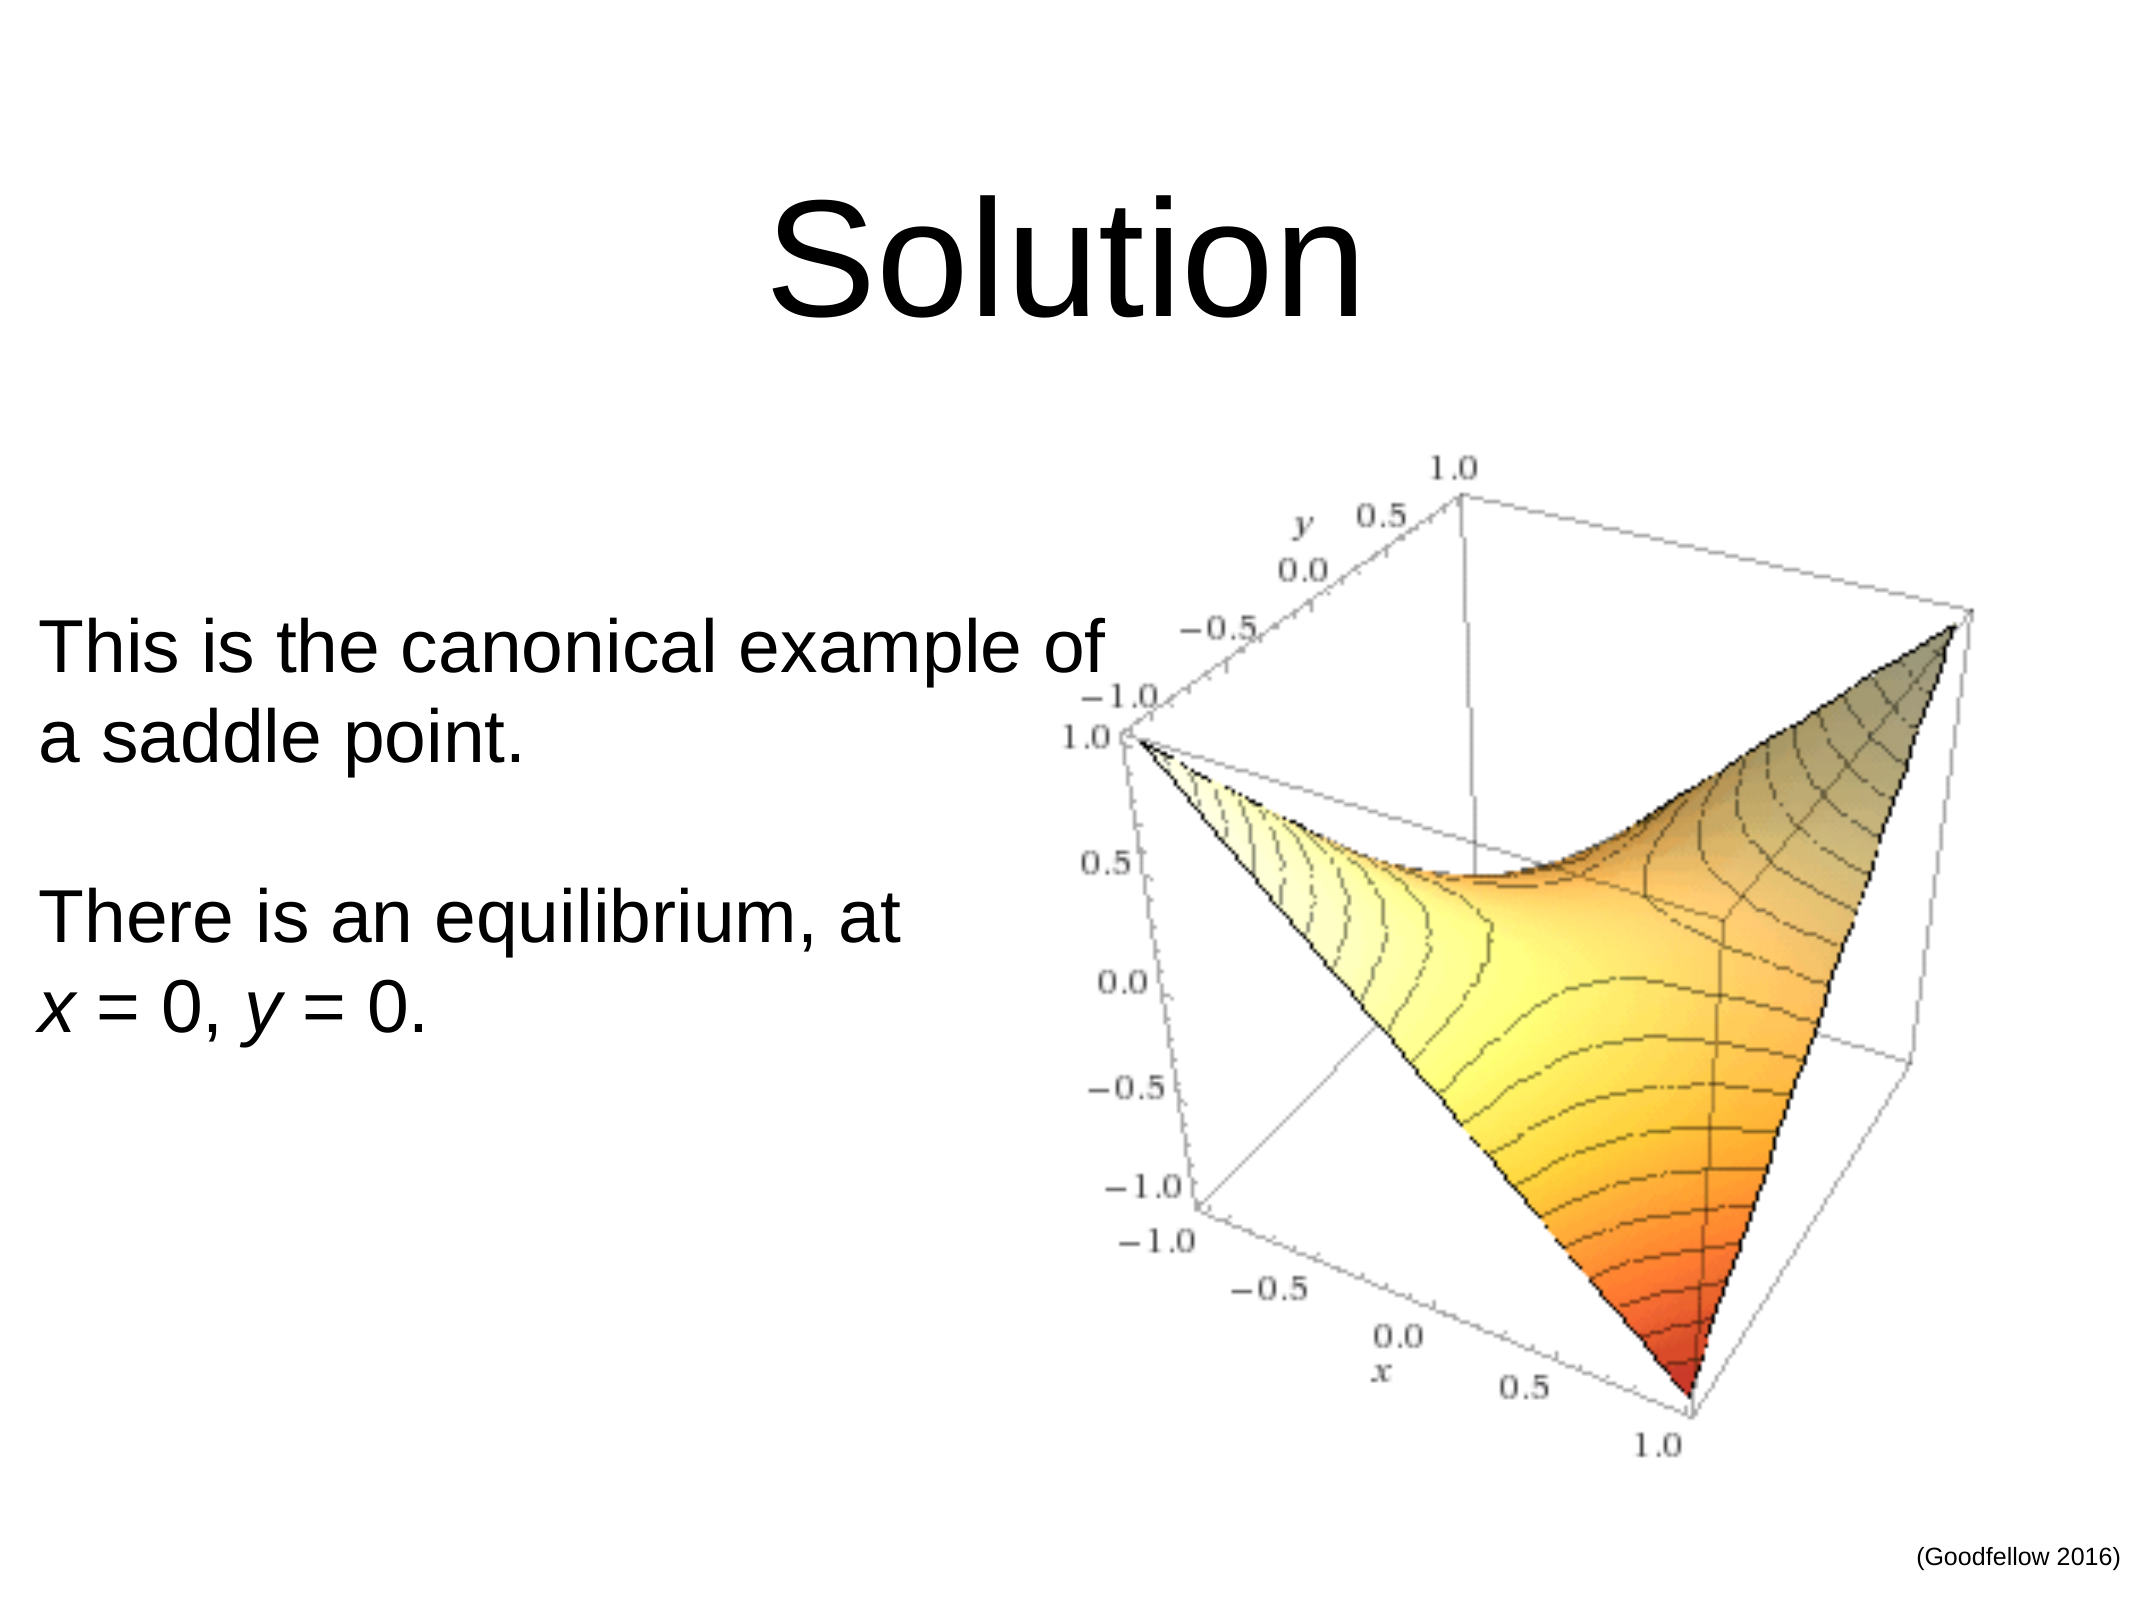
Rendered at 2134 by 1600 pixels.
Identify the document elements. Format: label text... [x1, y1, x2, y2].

text_box This is the canonical example of a saddle point. There is an equilibrium, at x = 0, y = 0. [30, 588, 959, 1056]
title Solution [155, 72, 1978, 428]
picture [963, 433, 2053, 1527]
